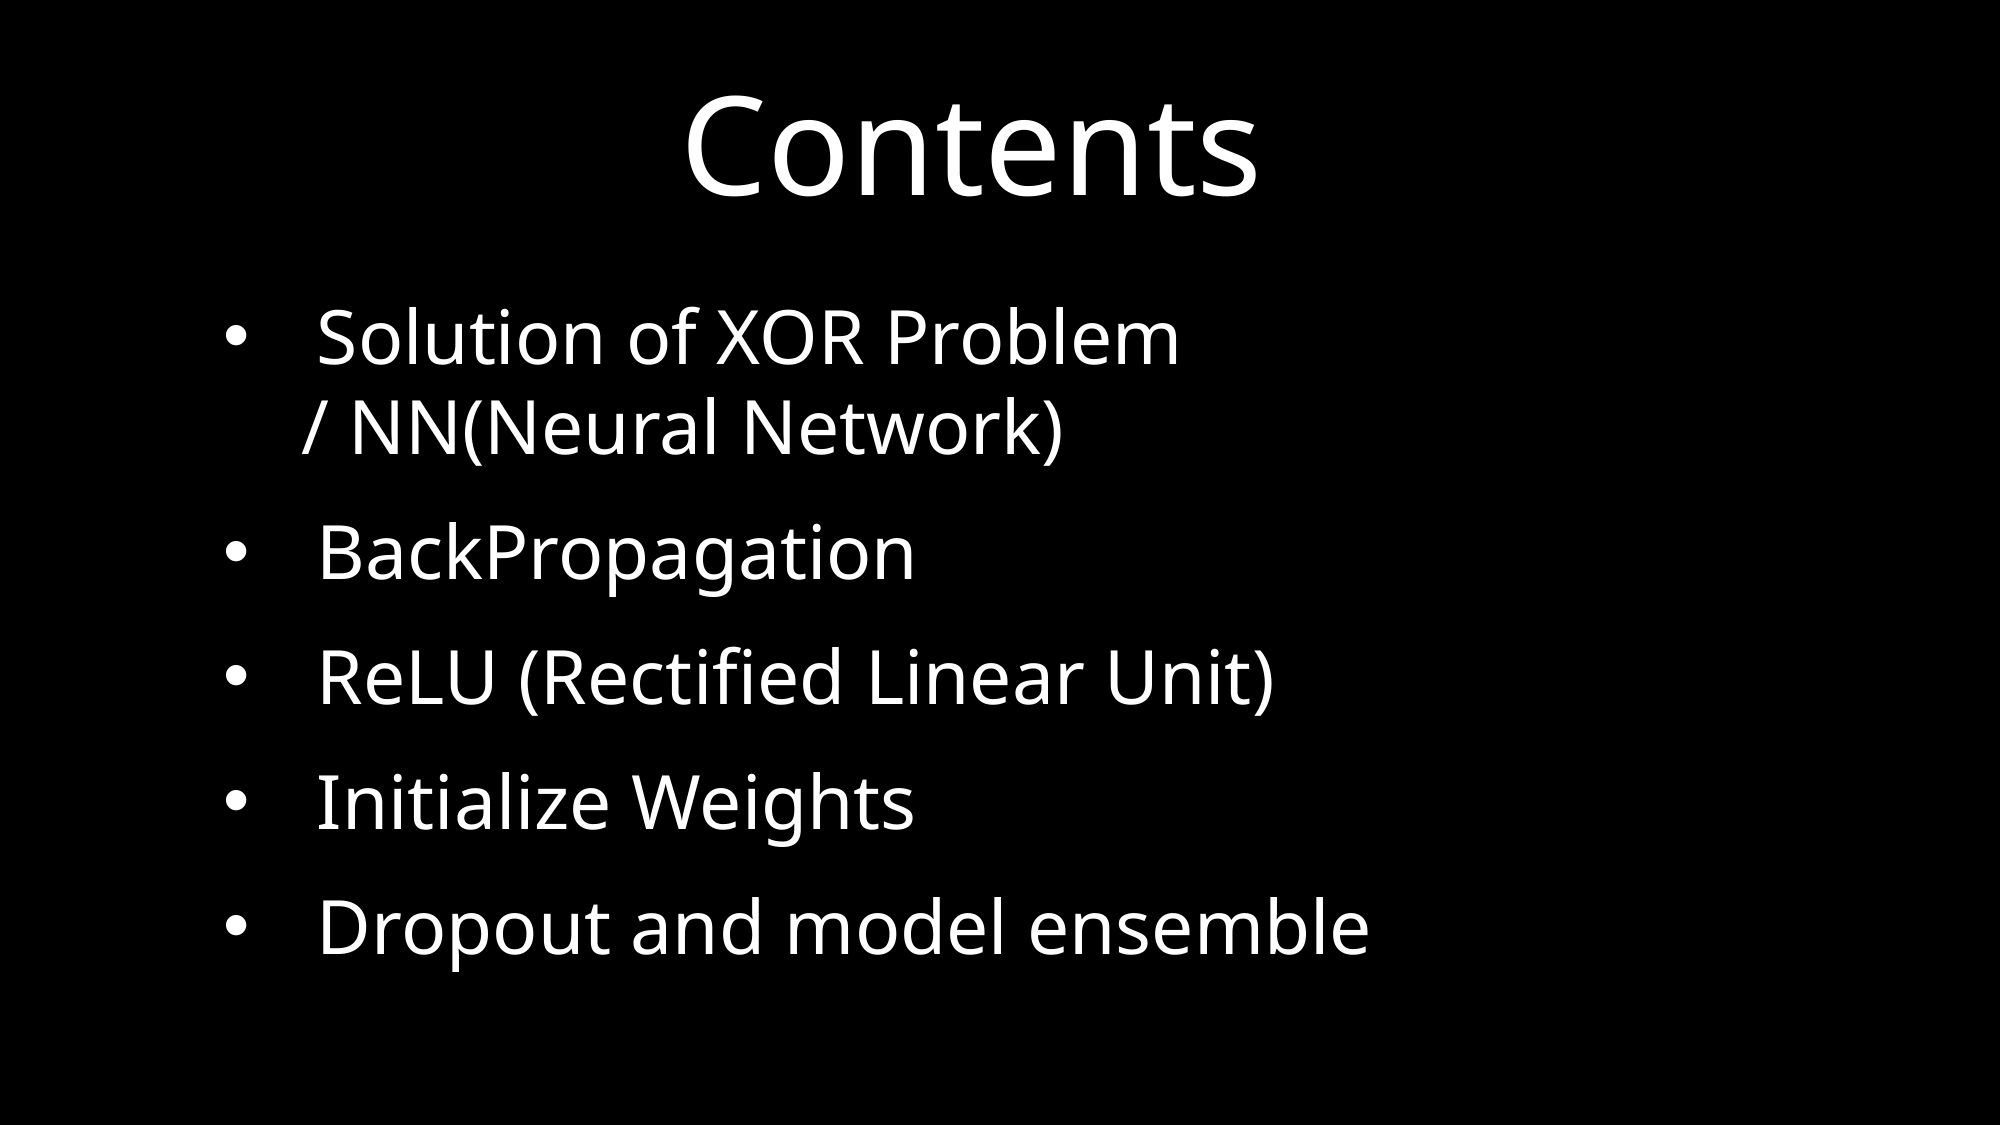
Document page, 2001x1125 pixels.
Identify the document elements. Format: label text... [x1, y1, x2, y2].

text_box Solution of XOR Problem / NN(Neural Network) [208, 282, 1379, 477]
text_box Dropout and model ensemble [208, 872, 1671, 977]
text_box BackPropagation [208, 497, 1671, 603]
text_box ReLU (Rectified Linear Unit) [208, 622, 1671, 728]
text_box Contents [665, 50, 1335, 230]
text_box Initialize Weights [208, 747, 1671, 852]
